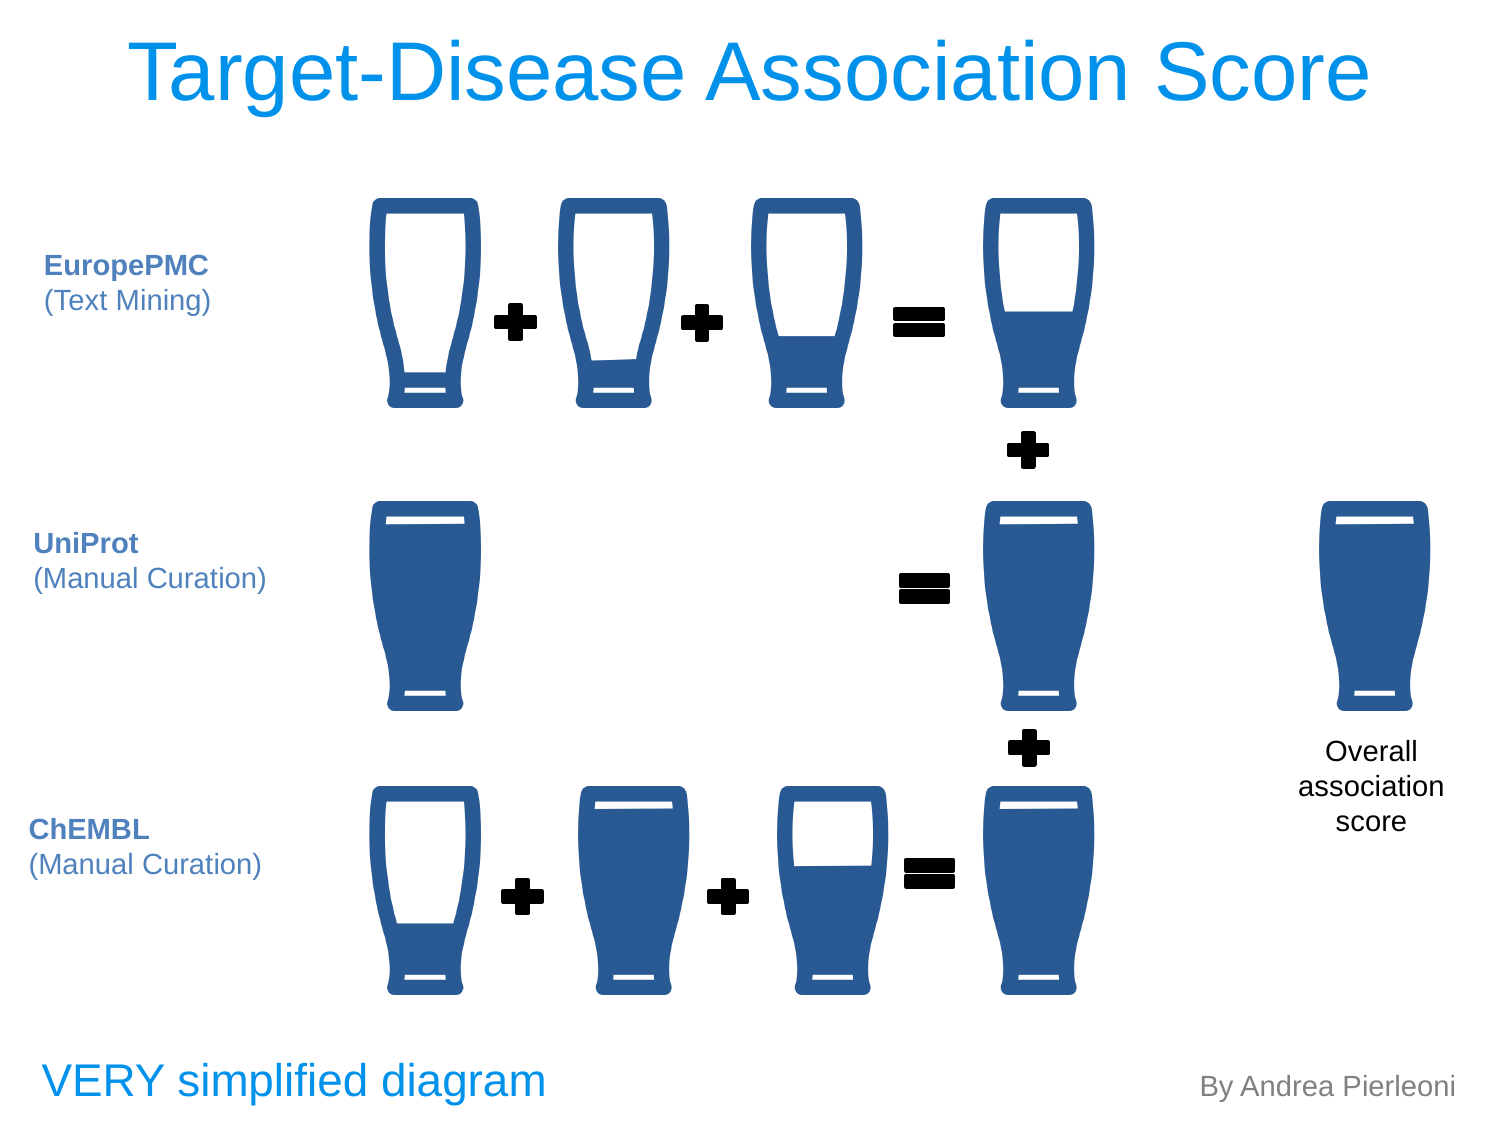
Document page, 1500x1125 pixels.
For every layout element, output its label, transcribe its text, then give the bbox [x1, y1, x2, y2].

title Target-Disease Association Score [0, 0, 1500, 162]
text_box VERY simplified diagram [26, 1003, 817, 1125]
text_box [26, 198, 1143, 408]
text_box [17, 501, 996, 711]
text_box By Andrea Pierleoni [1184, 1059, 1472, 1110]
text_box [12, 786, 1143, 995]
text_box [1001, 427, 1480, 847]
